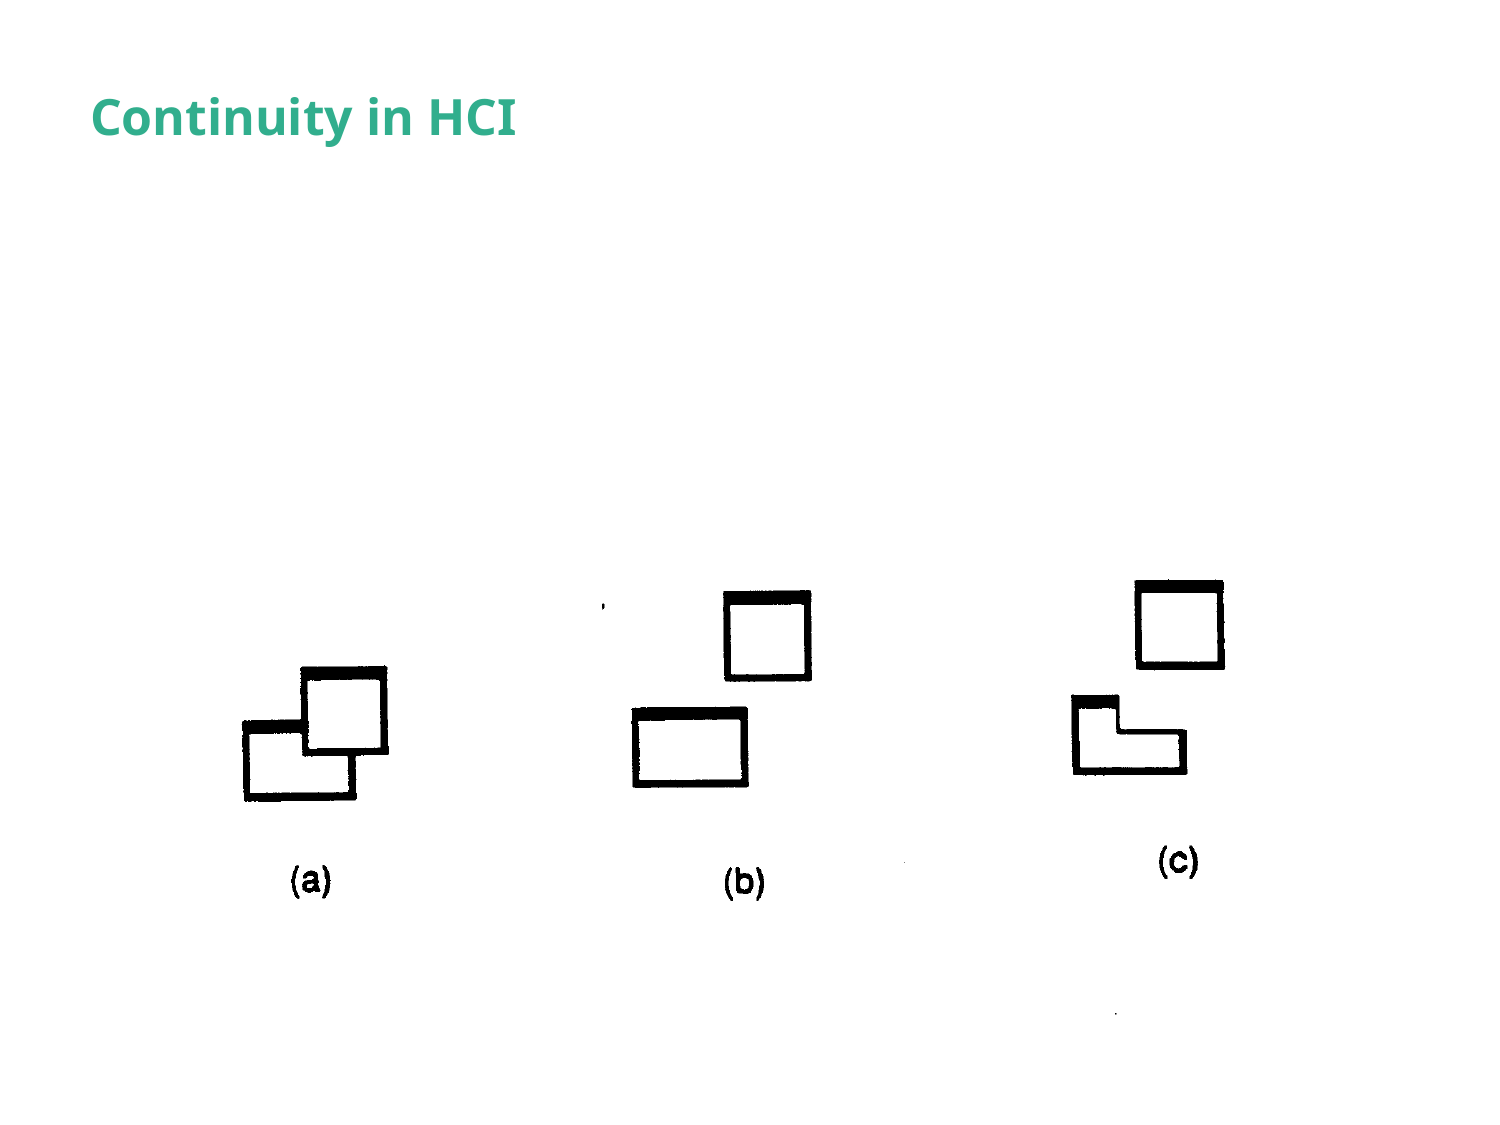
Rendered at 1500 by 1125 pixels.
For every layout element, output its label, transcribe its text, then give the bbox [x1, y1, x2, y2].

title Continuity in HCI [75, 45, 1425, 187]
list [0, 356, 1389, 1024]
